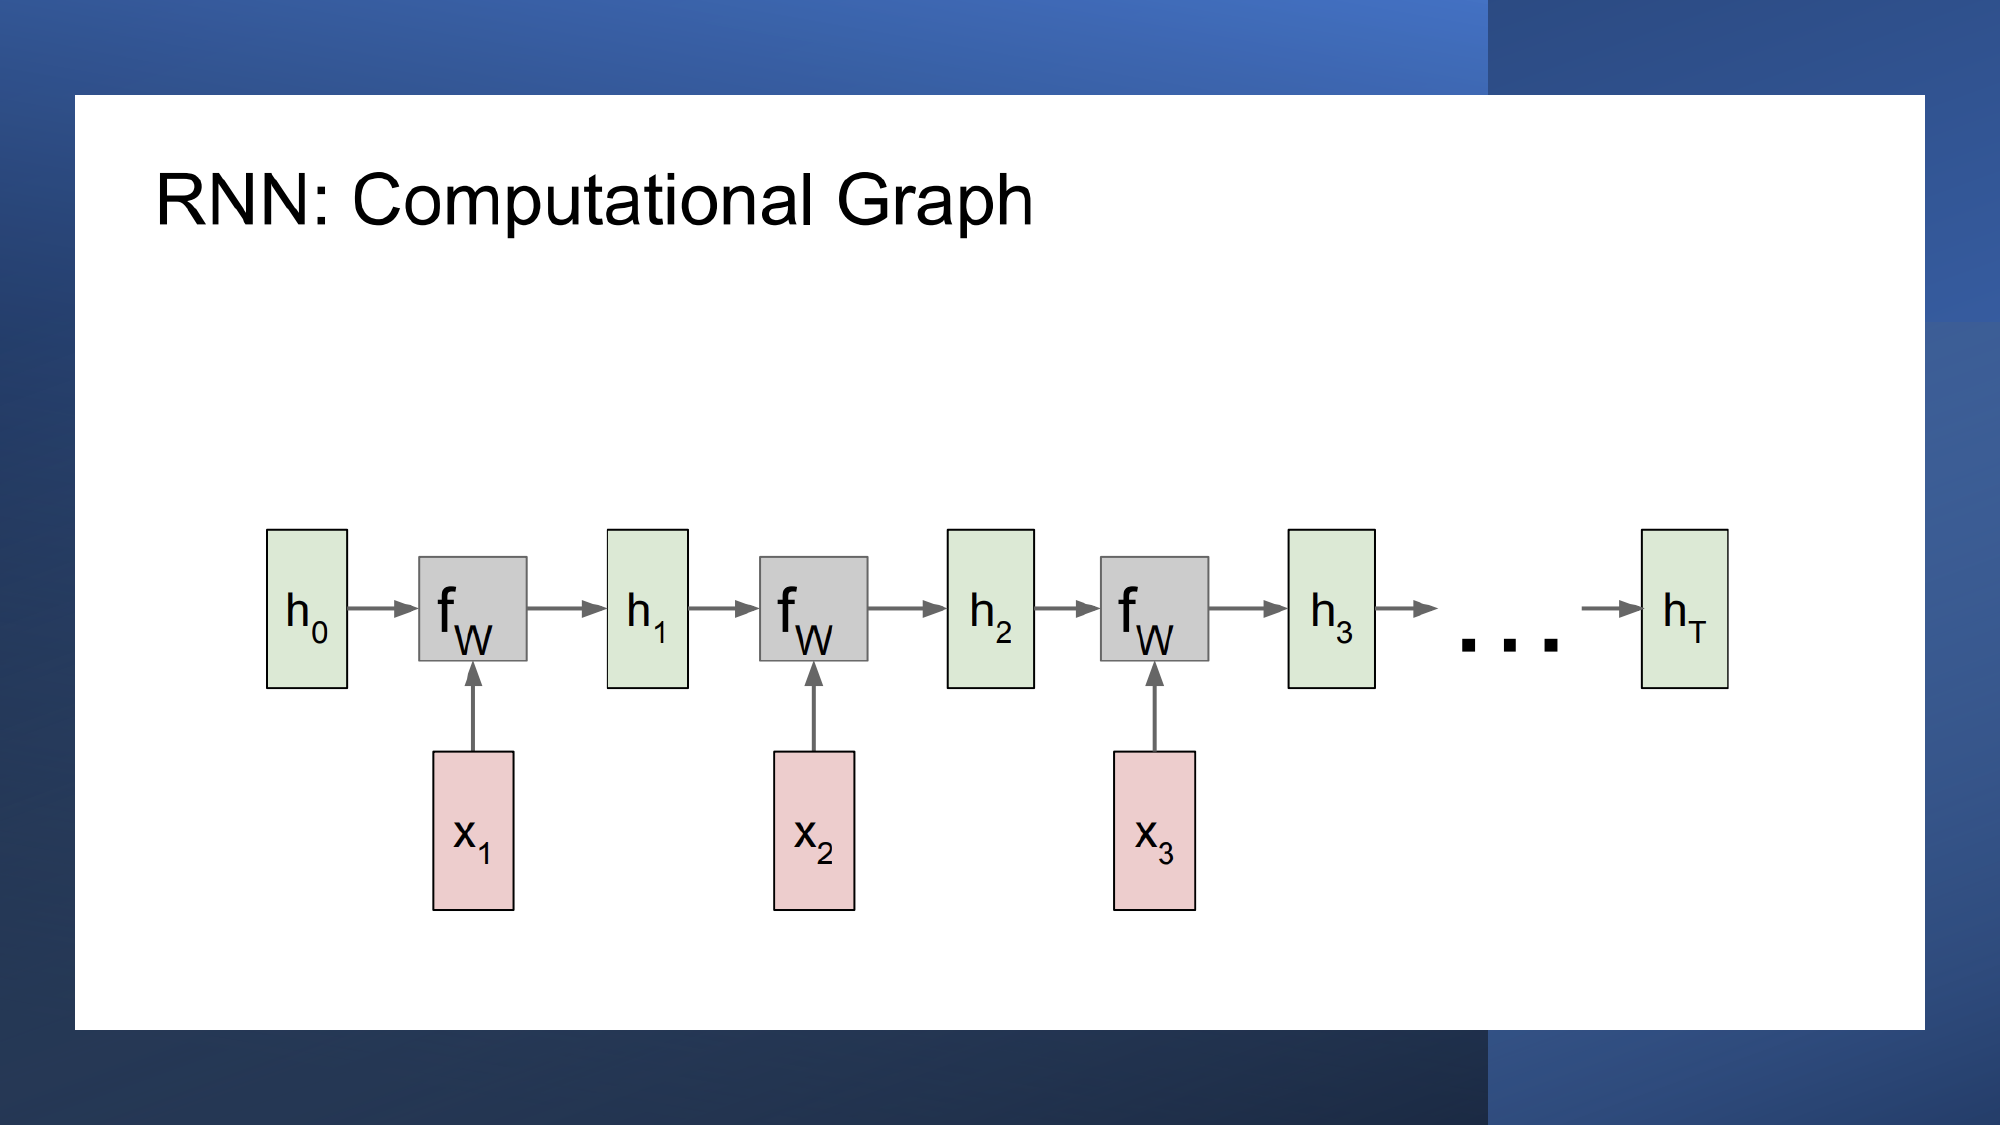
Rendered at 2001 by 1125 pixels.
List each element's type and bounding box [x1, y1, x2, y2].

text_box [1489, 0, 2000, 321]
picture [74, 95, 1925, 1030]
text_box [0, 0, 1489, 321]
text_box [0, 321, 2000, 1125]
